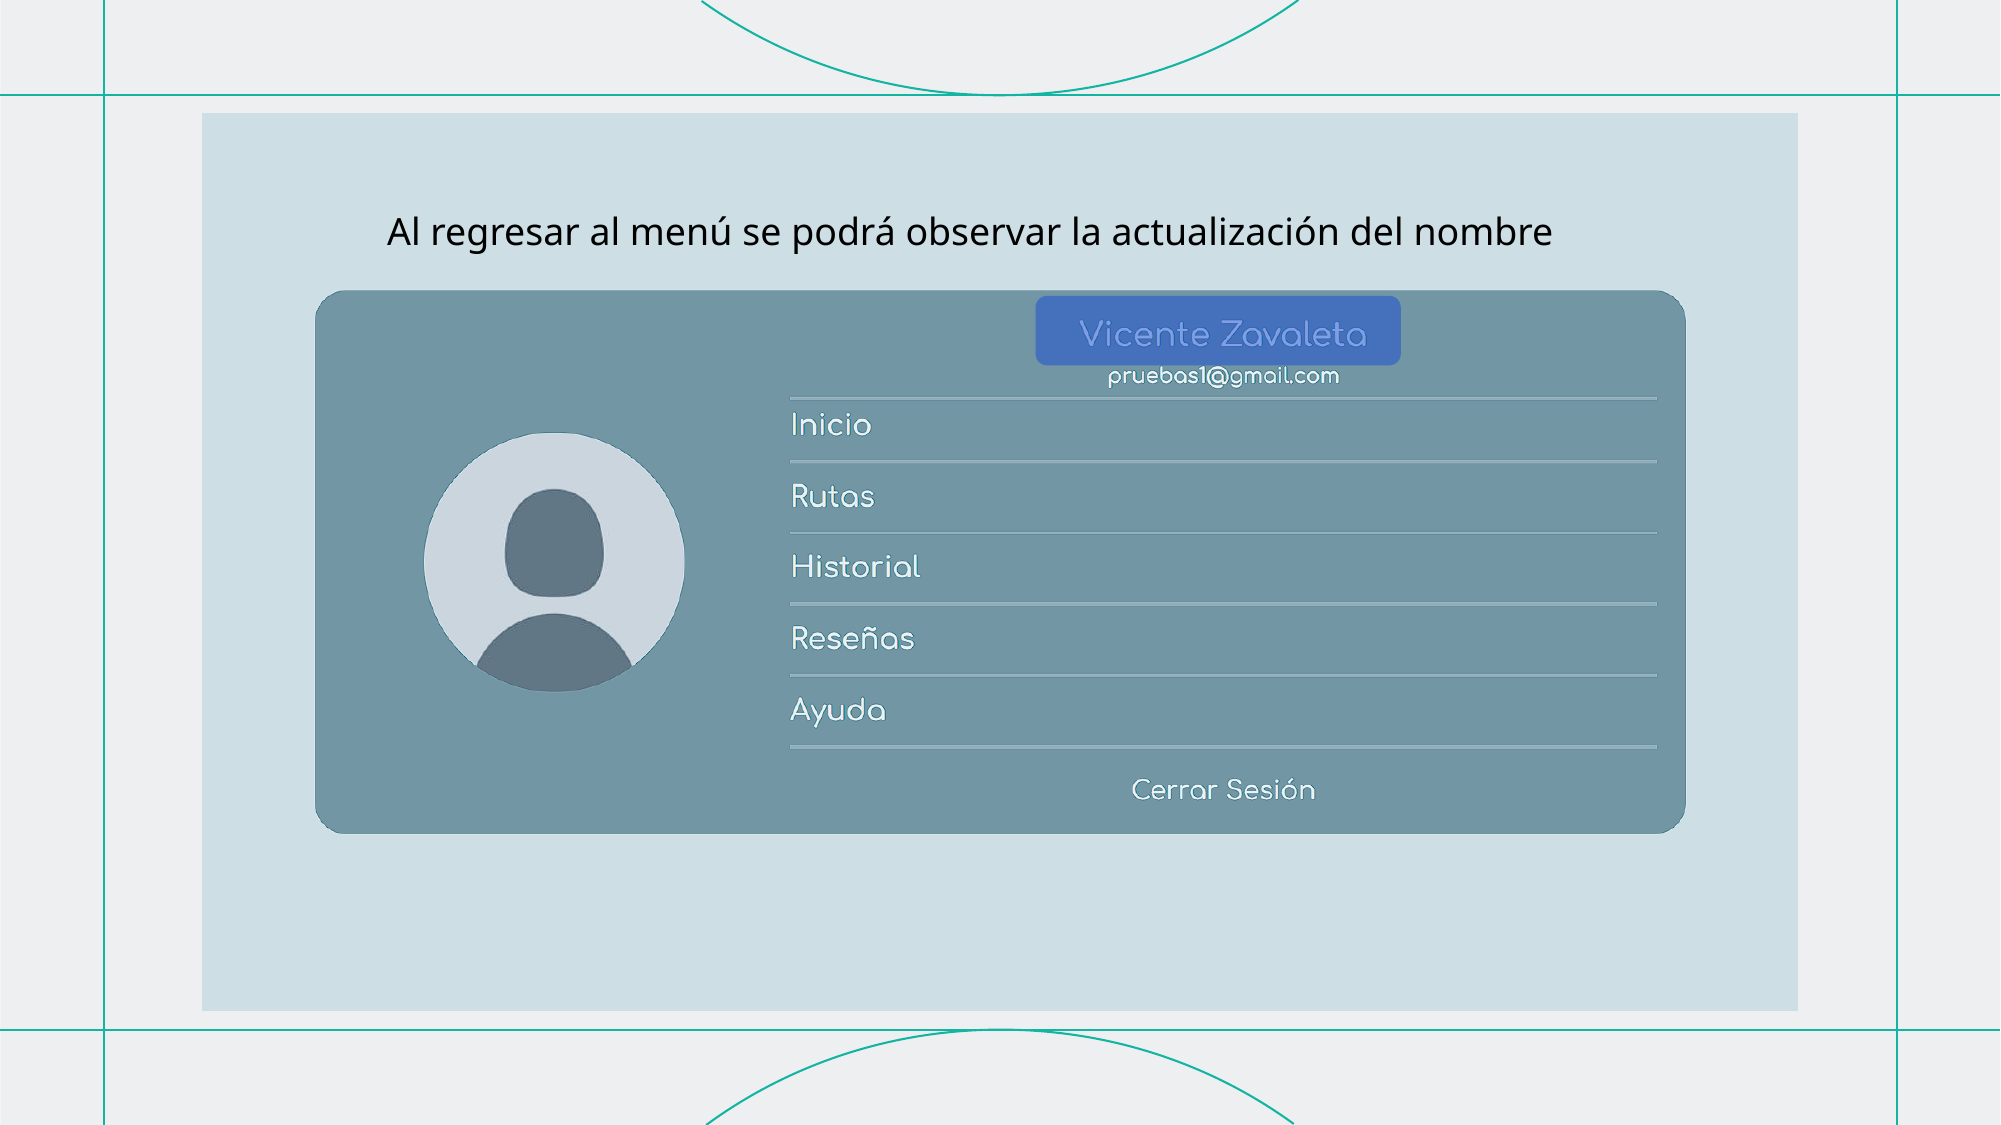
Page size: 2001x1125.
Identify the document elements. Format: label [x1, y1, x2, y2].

picture [202, 113, 1798, 1011]
